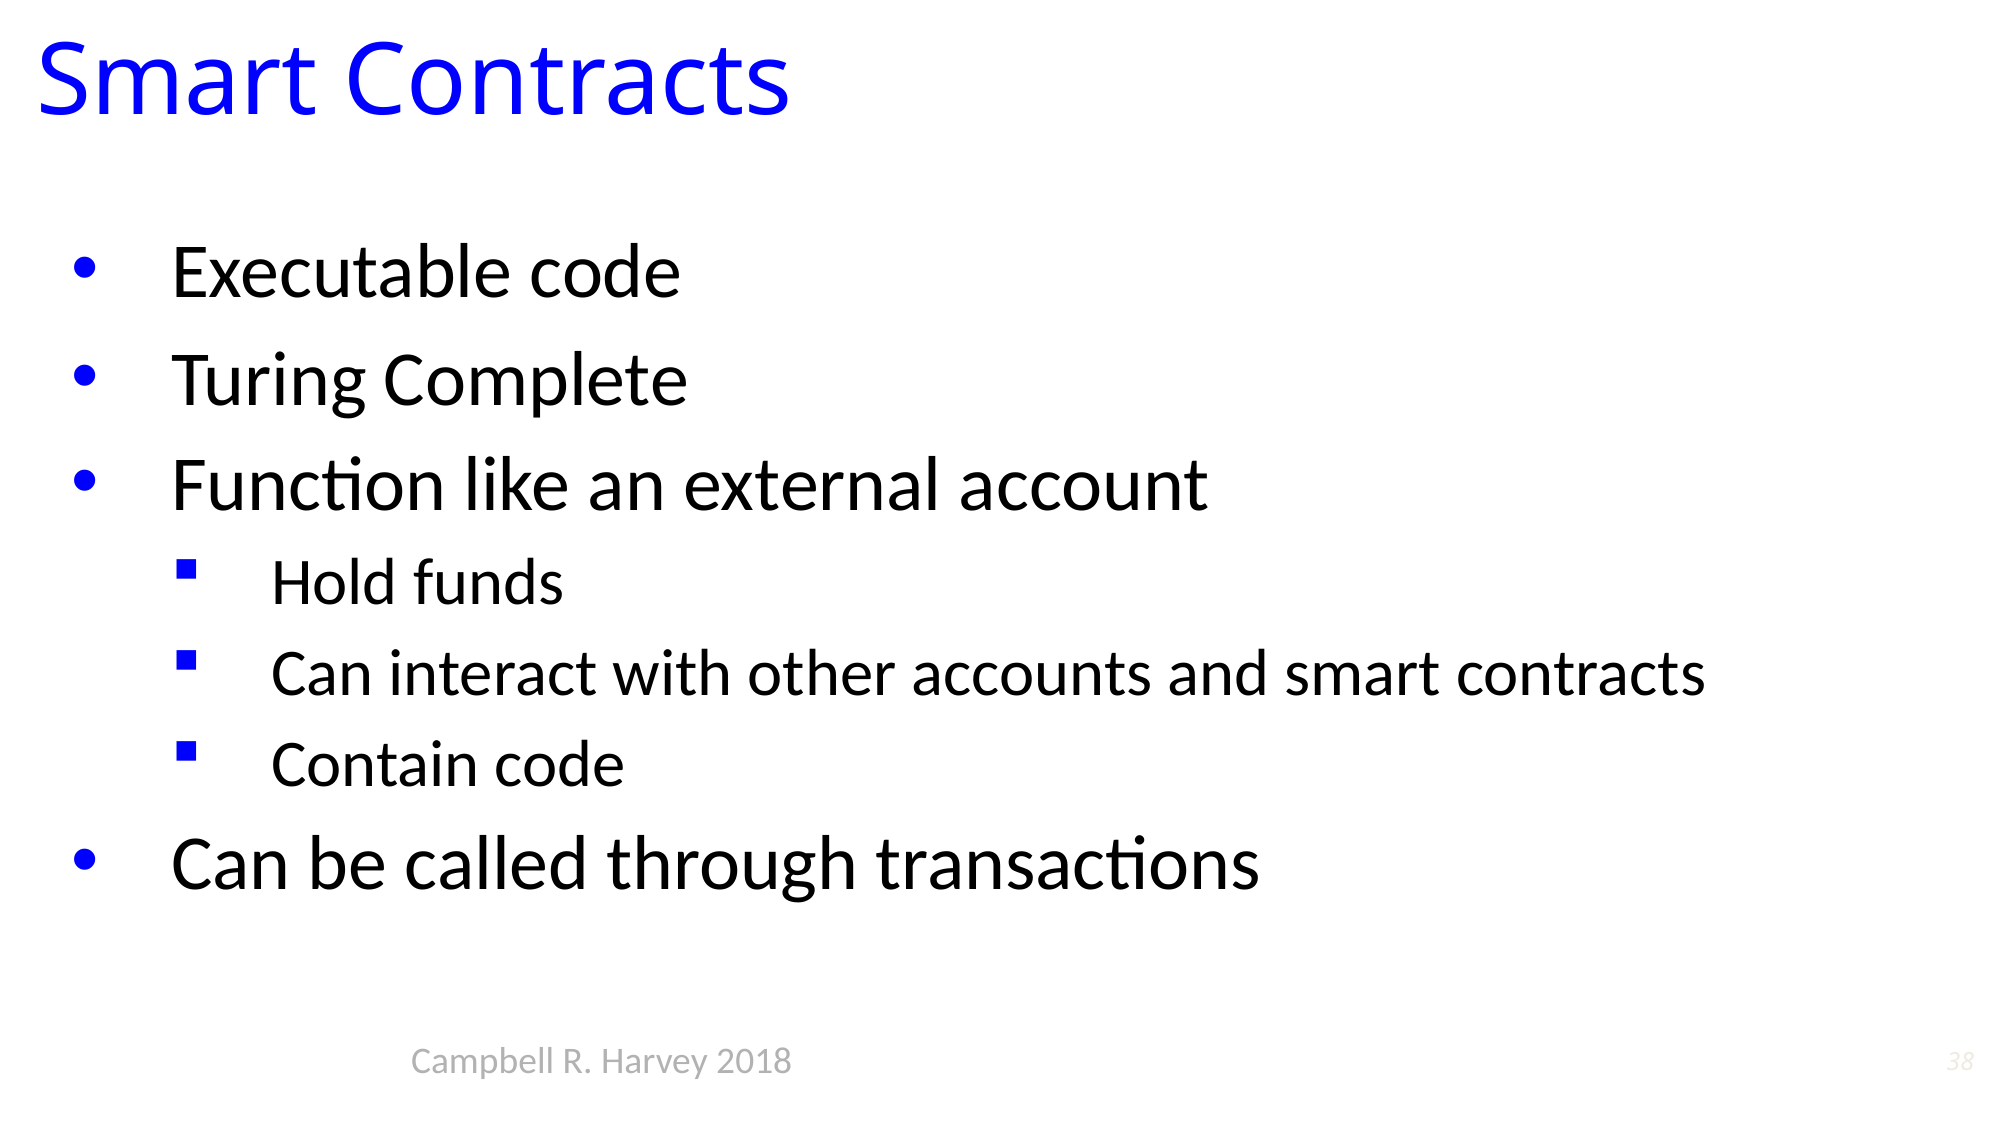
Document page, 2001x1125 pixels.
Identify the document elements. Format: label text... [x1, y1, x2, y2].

title Smart Contracts [33, 11, 957, 137]
text_box Executable code Turing Complete Function like an external account Hold funds Can interact with other accounts and smart contracts Contain code Can be called through transactions [68, 205, 1975, 951]
footer Campbell R. Harvey 2018 [125, 1035, 1079, 1096]
slide_number 38 [1899, 1031, 1975, 1092]
